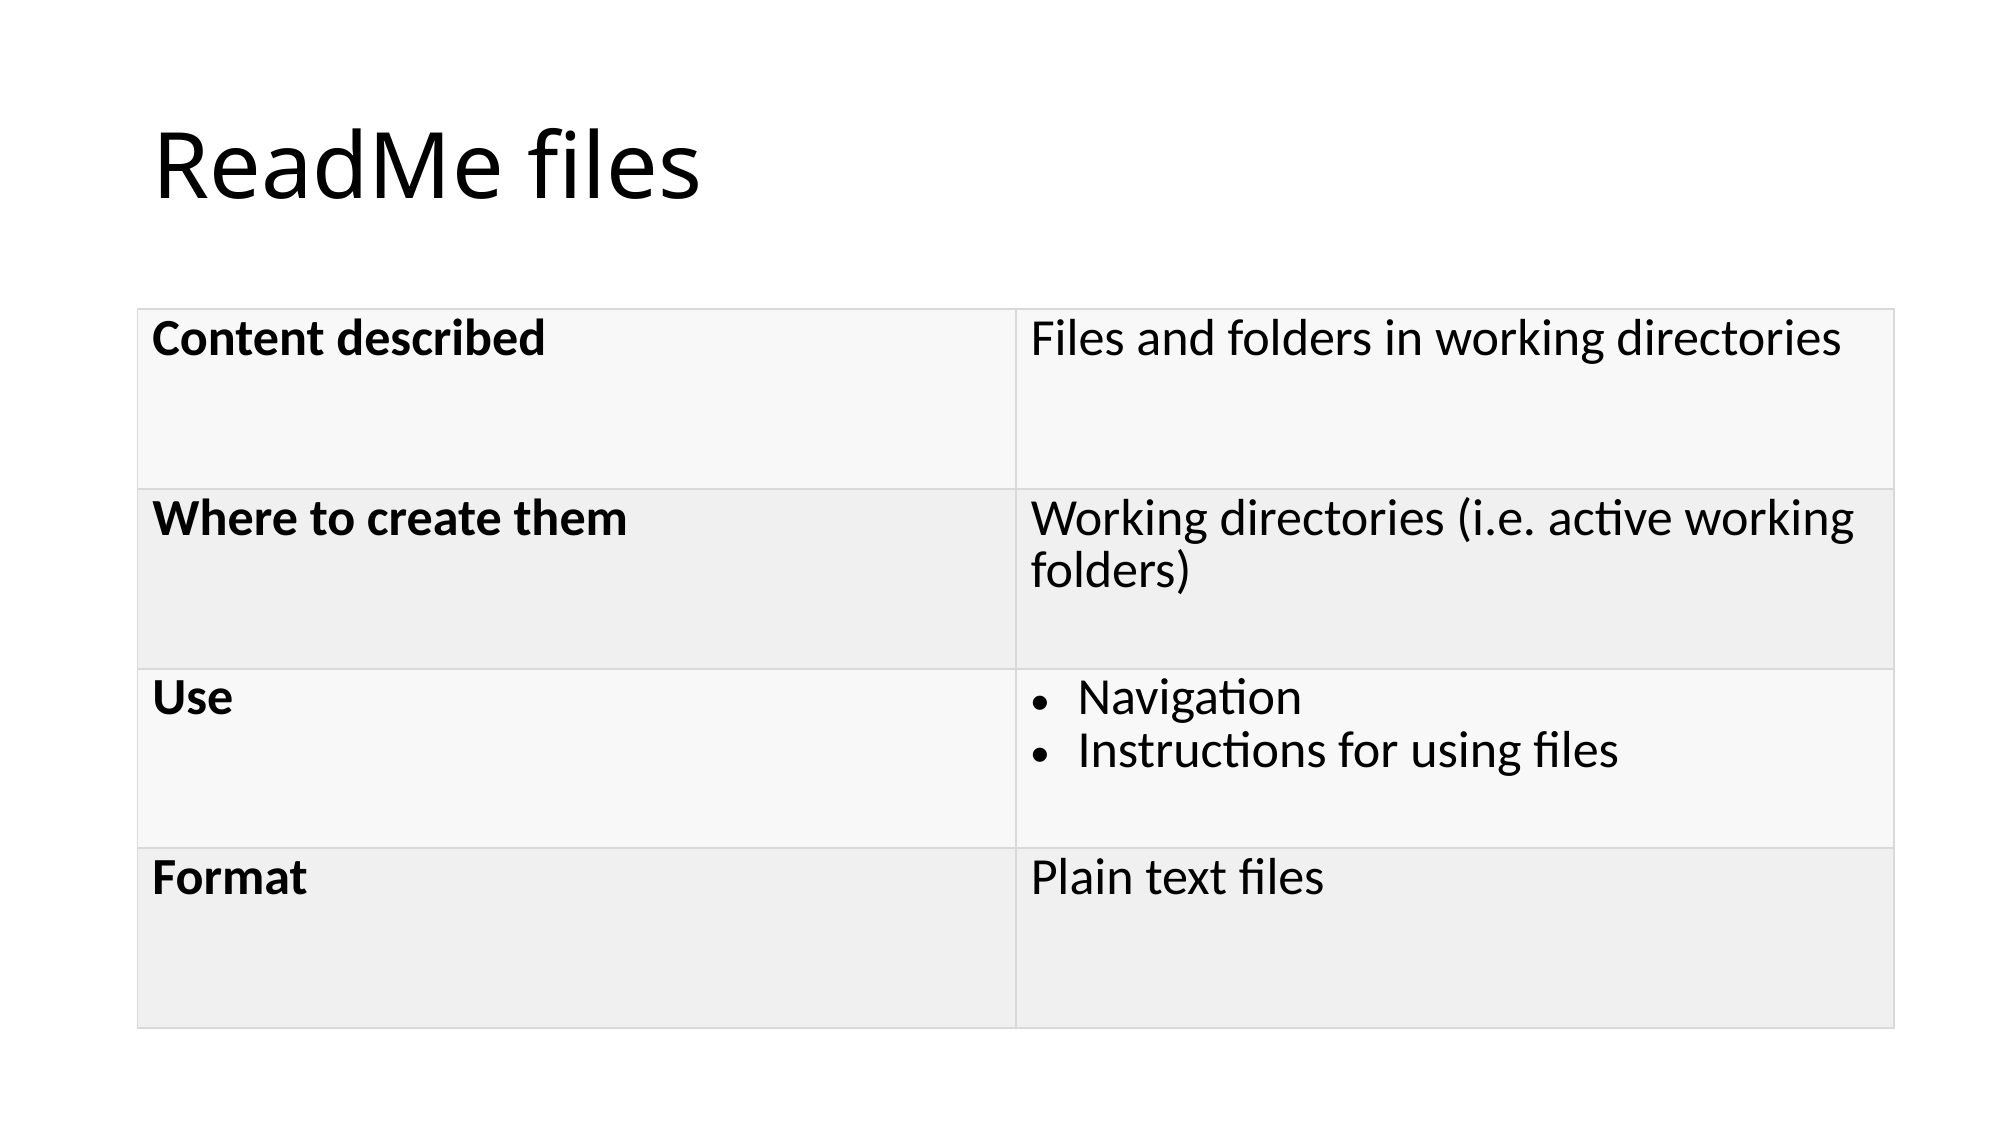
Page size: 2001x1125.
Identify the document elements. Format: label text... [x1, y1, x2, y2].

table_cell Navigation Instructions for using files [1017, 670, 1893, 847]
table_header Files and folders in working directories [1017, 310, 1893, 488]
table_header Content described [138, 310, 1015, 488]
table_cell Working directories (i.e. active working folders) [1017, 490, 1893, 668]
title ReadMe files [137, 59, 1863, 278]
table_cell Plain text files [1017, 849, 1893, 1027]
table_cell Format [138, 849, 1015, 1027]
table_cell Where to create them [138, 490, 1015, 668]
table_cell Use [138, 670, 1015, 847]
